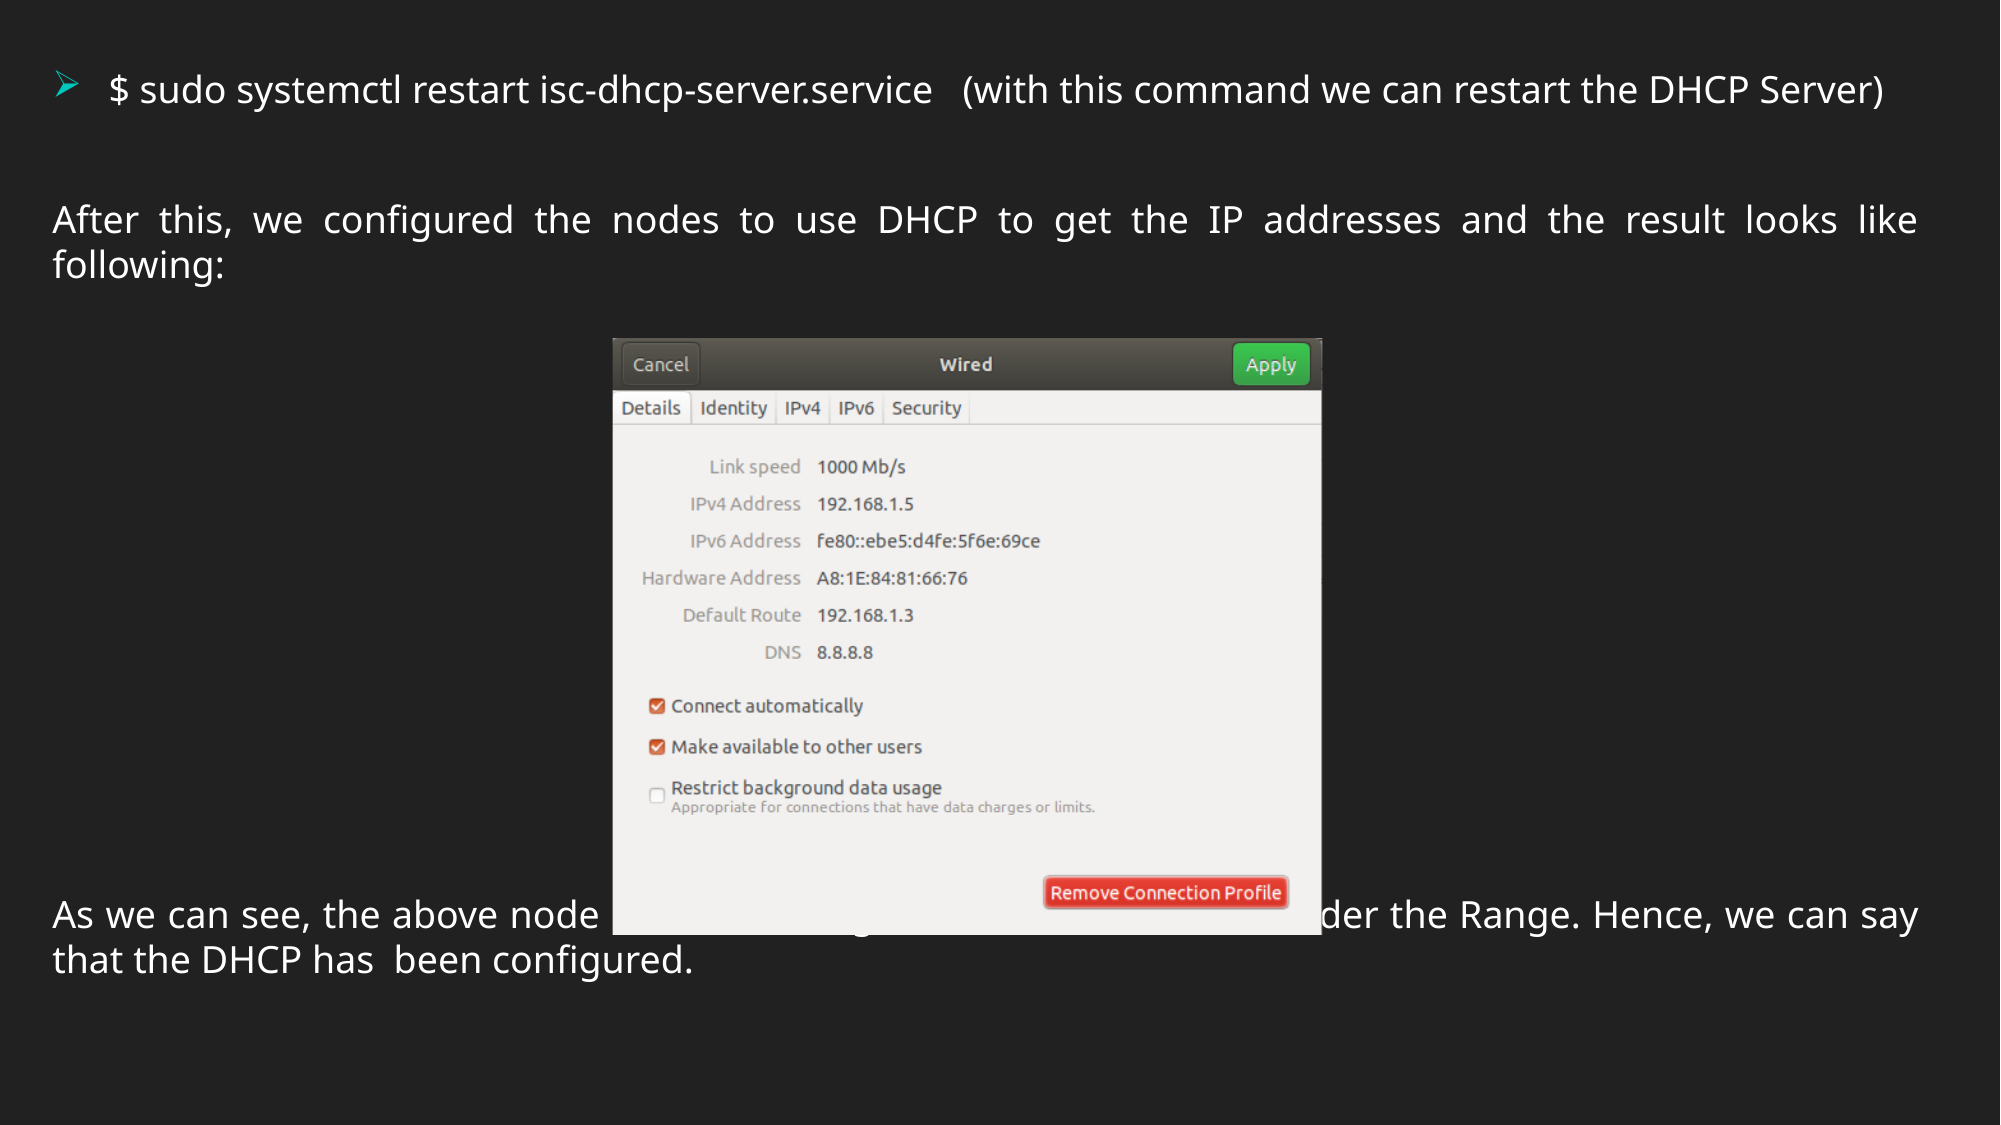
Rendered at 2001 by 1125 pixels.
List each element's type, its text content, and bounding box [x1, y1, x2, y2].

picture [612, 338, 1323, 935]
text_box $ sudo systemctl restart isc-dhcp-server.service (with this command we can restart the DHCP Server) After this, we configured the nodes to use DHCP to get the IP addresses and the result looks like following: As we can see, the above node has been assigned an IP Address set under the Range. Hence, we can say that the DHCP has been configured. [37, 58, 1935, 1097]
